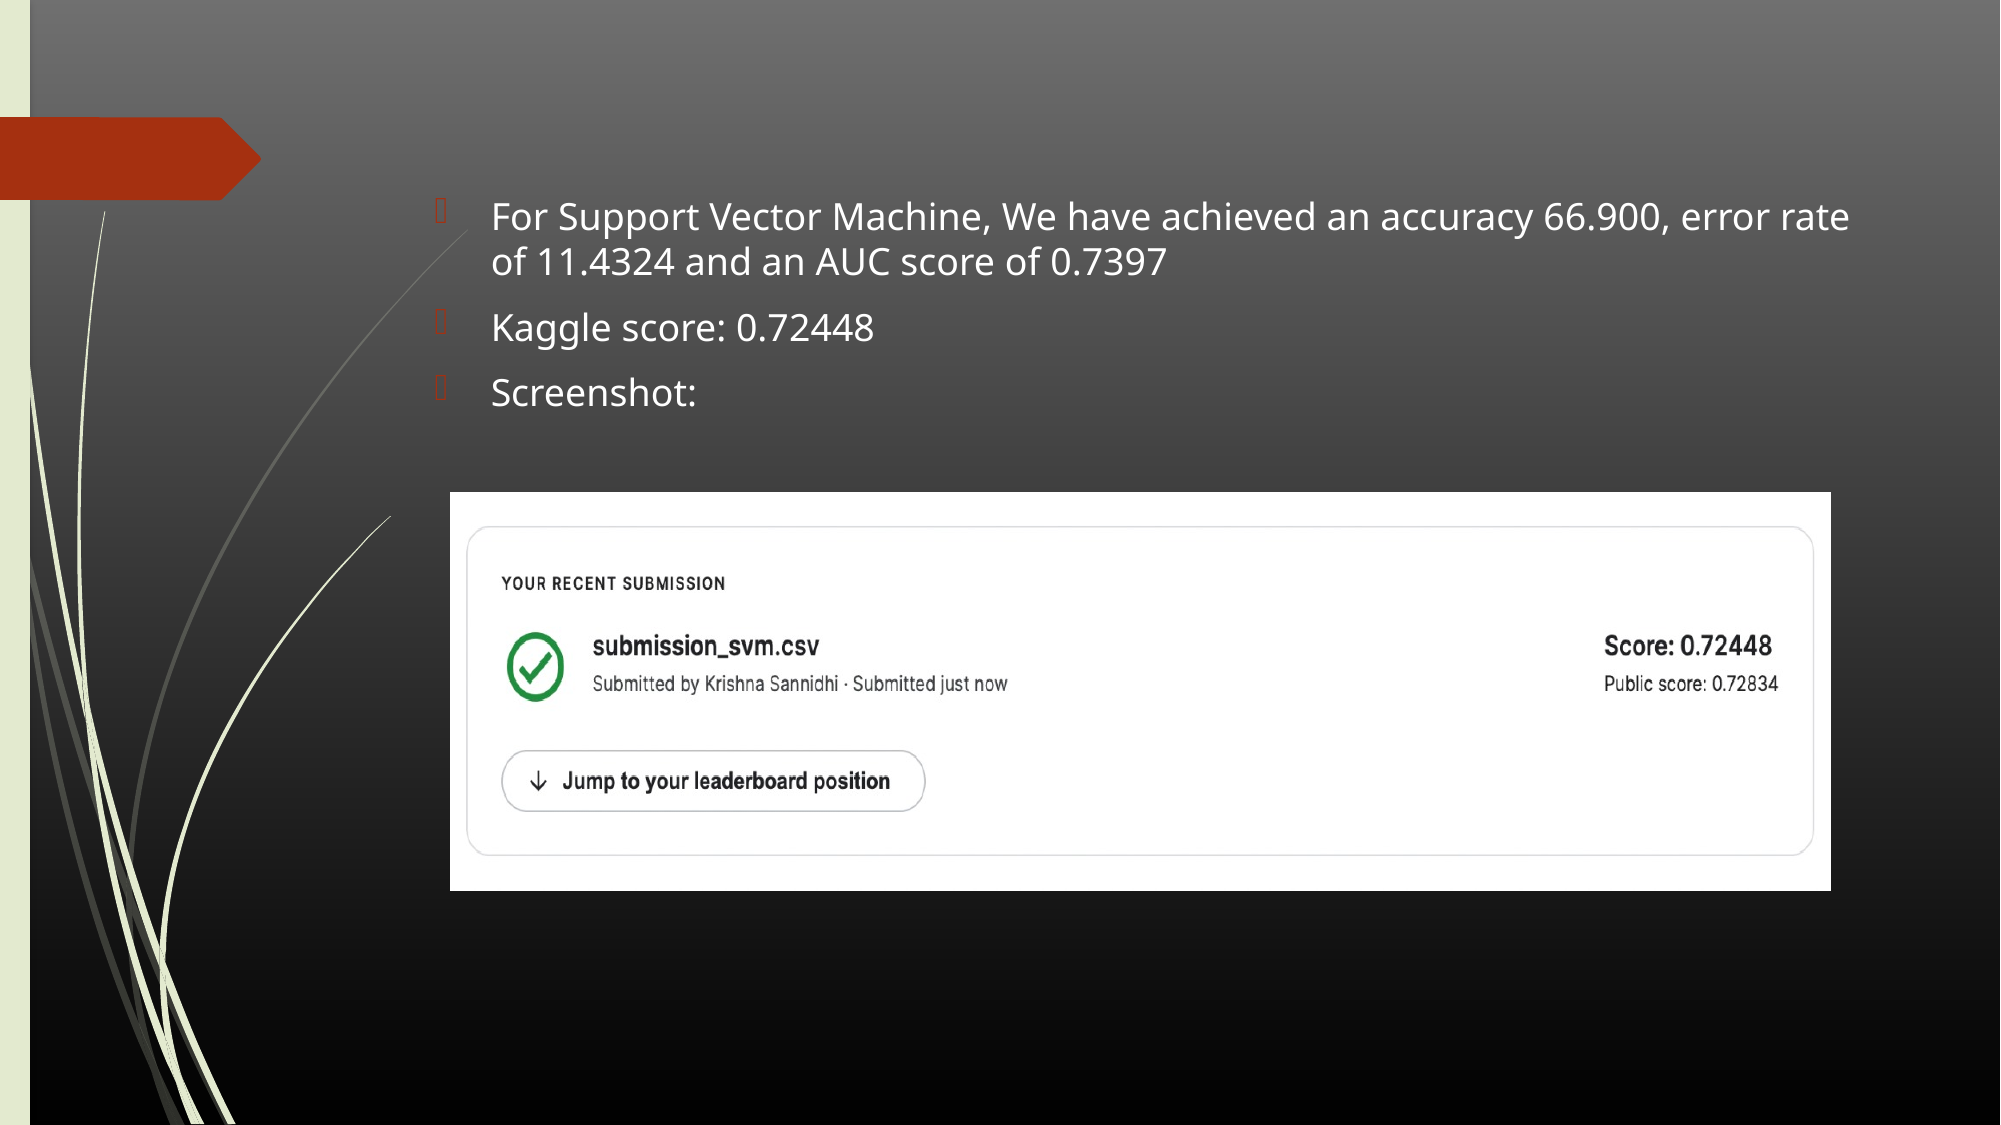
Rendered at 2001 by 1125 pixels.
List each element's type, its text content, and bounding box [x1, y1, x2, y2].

picture [449, 491, 1832, 891]
list For Support Vector Machine, We have achieved an accuracy 66.900, error rate of 11.4324 and an AUC score of 0.7397 Kaggle score: 0.72448 Screenshot: [419, 185, 1888, 970]
